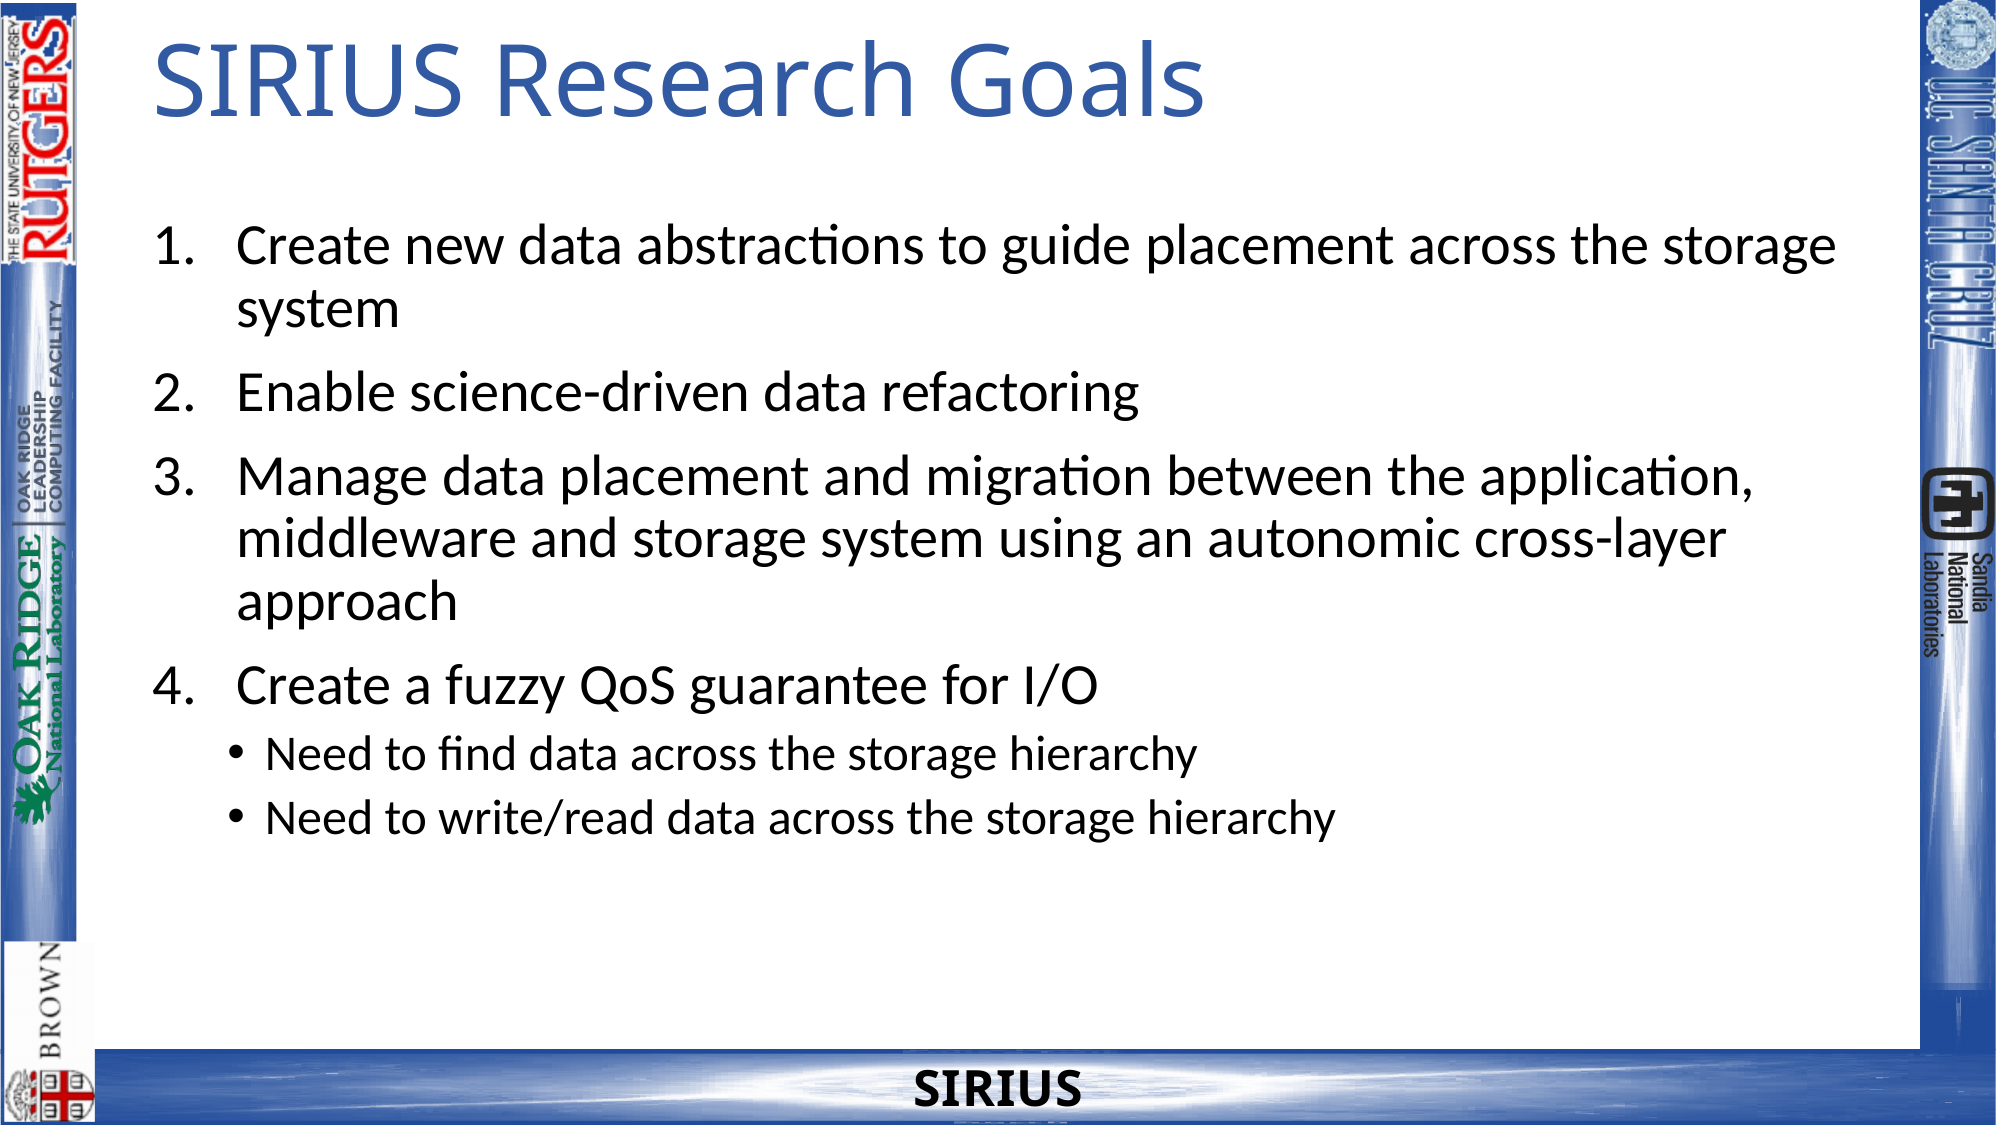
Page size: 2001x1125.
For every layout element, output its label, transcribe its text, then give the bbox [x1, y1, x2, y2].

picture [1, 4, 75, 275]
picture [1921, 0, 1995, 348]
picture [5, 942, 94, 1121]
list Create new data abstractions to guide placement across the storage system Enable science-driven data refactoring Manage data placement and migration between the application, middleware and storage system using an autonomic cross-layer approach Create a fuzzy QoS guarantee for I/O Need to find data across the storage hierarchy Need to write/read data across the storage hierarchy [137, 206, 1863, 1014]
picture [1921, 465, 1996, 660]
picture [12, 301, 66, 825]
title SIRIUS Research Goals [137, 19, 1863, 149]
